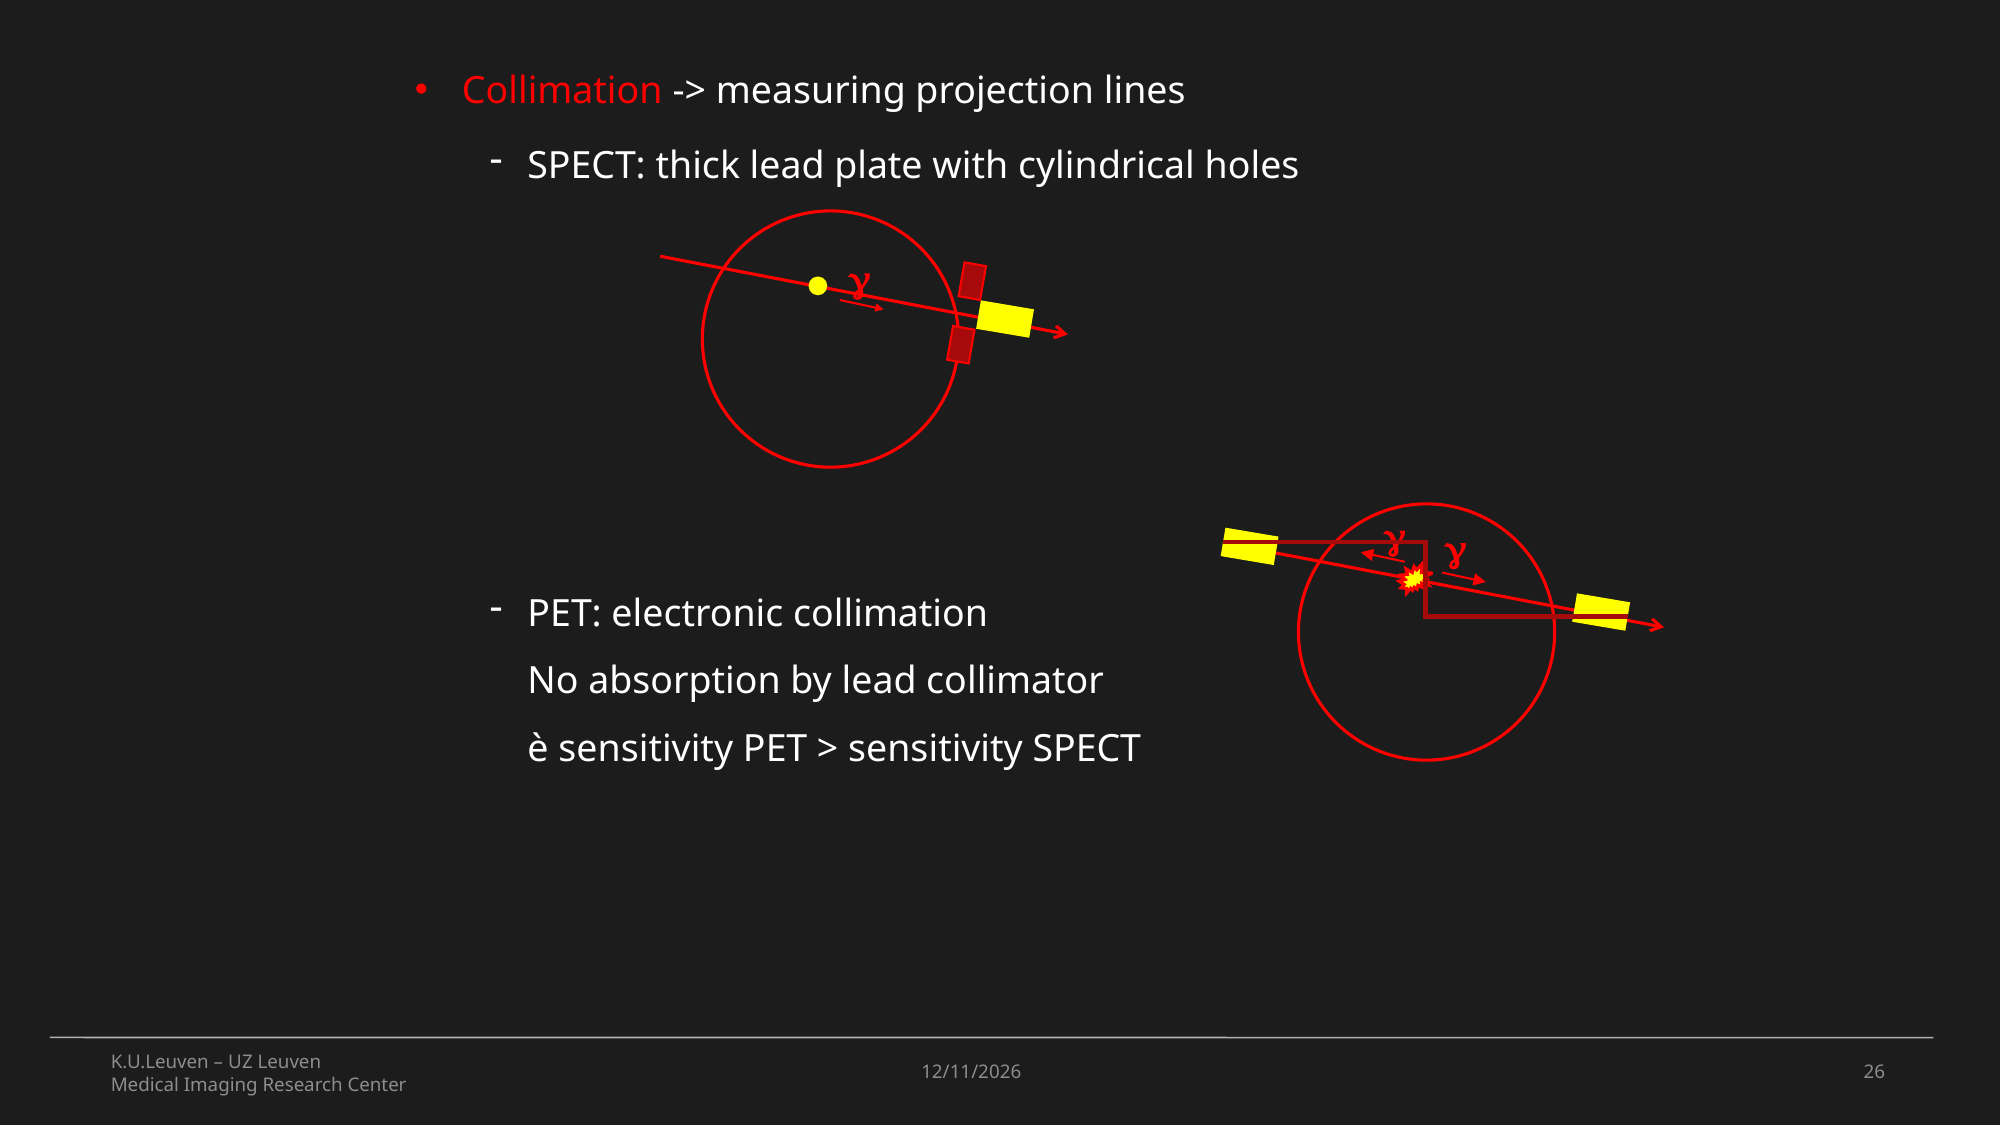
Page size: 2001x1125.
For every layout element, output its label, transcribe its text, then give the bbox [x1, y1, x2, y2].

list Collimation -> measuring projection lines SPECT: thick lead plate with cylindrical holes PET: electronic collimation No absorption by lead collimator è sensitivity PET > sensitivity SPECT [324, 58, 1675, 1020]
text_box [1222, 503, 1665, 761]
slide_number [906, 1042, 1373, 1103]
slide_number 26 [1433, 1042, 1900, 1103]
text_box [659, 210, 1069, 468]
footer K.U.Leuven – UZ Leuven Medical Imaging Research Center [95, 1042, 730, 1103]
